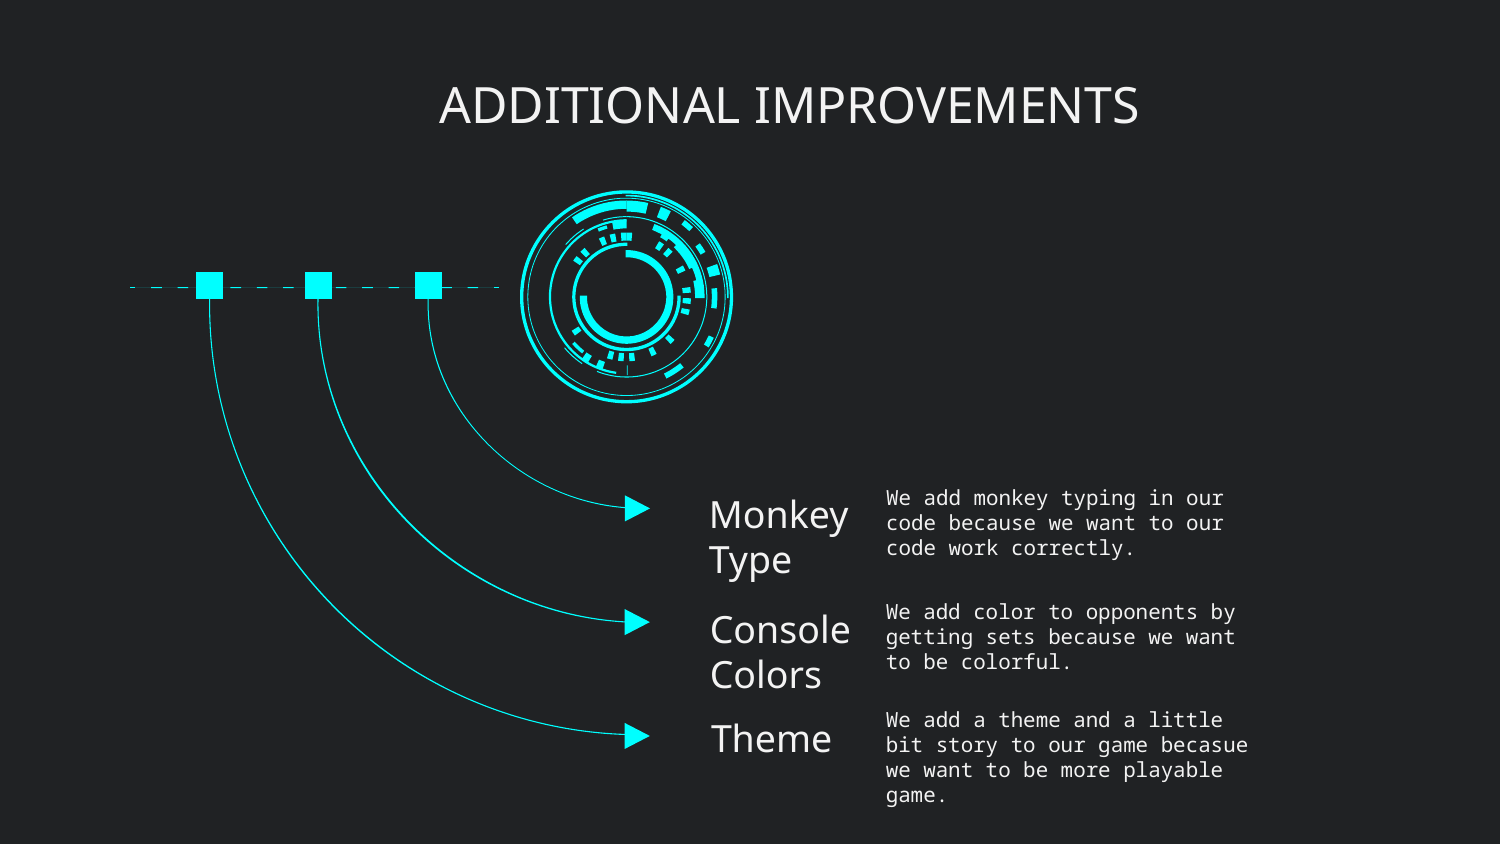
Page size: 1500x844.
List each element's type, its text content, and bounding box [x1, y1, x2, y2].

text_box Monkey Type [738, 479, 870, 526]
text_box We add monkey typing in our code because we want to our code work correctly. [870, 469, 1266, 558]
text_box Theme [738, 704, 870, 751]
text_box We add a theme and a little bit story to our game becasue we want to be more playable game. [870, 691, 1284, 780]
text_box We add color to opponents by getting sets because we want to be colorful. [870, 583, 1274, 672]
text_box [129, 190, 734, 750]
title ADDITIONAL IMPROVEMENTS [362, 0, 1218, 149]
text_box Console Colors [738, 595, 870, 642]
